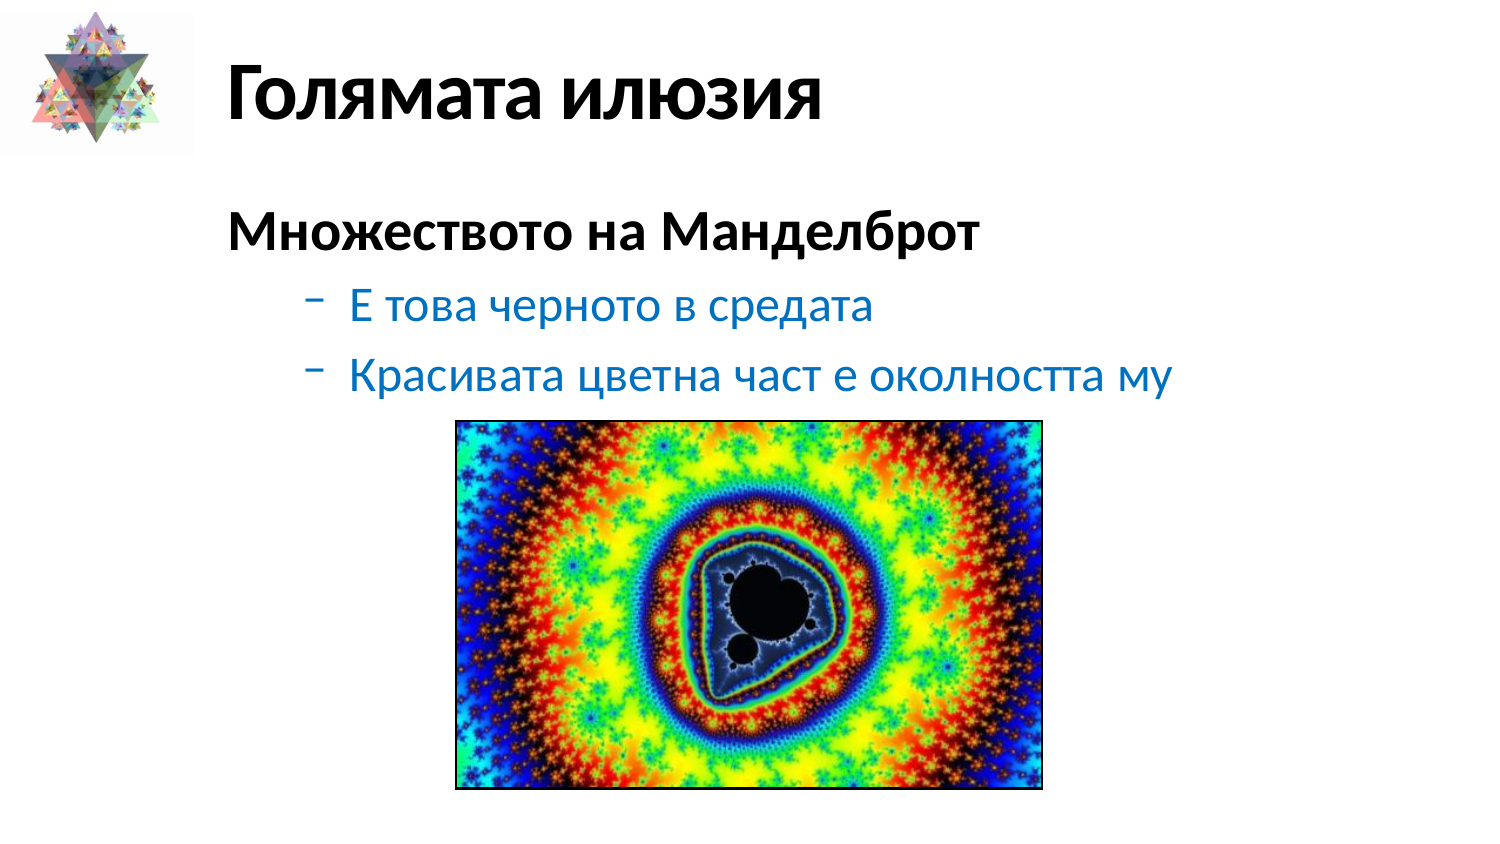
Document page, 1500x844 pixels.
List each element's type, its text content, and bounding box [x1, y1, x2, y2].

title Голямата илюзия [212, 21, 1500, 150]
picture [0, 12, 193, 156]
picture [456, 421, 1042, 788]
list Множеството на Манделброт Е това черното в средата Красивата цветна част е околността му [212, 184, 1500, 797]
